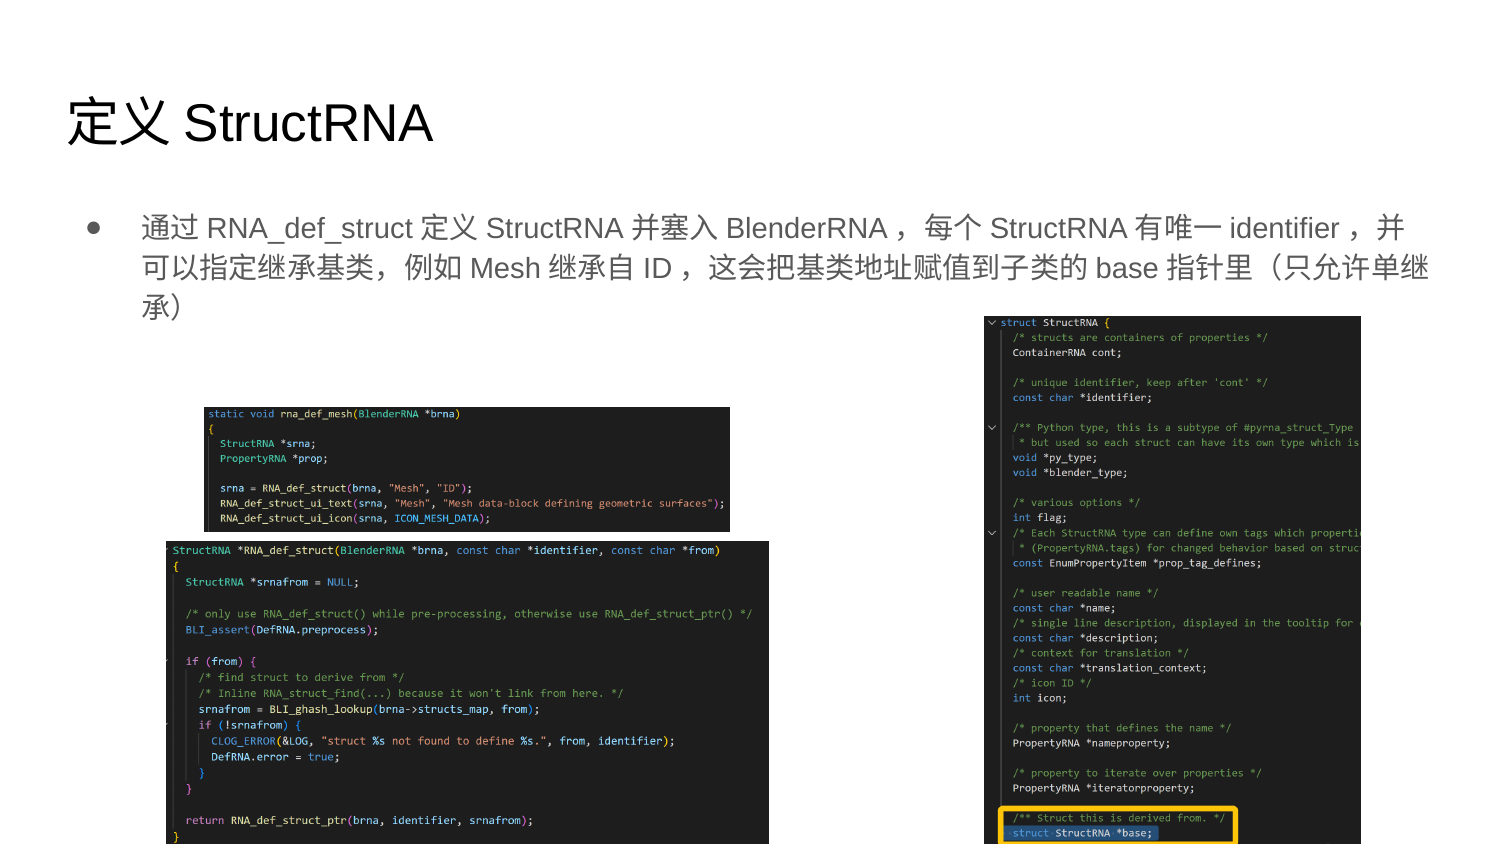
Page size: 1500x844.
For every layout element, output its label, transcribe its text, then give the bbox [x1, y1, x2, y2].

list 通过RNA_def_struct定义StructRNA并塞入BlenderRNA，每个StructRNA有唯一identifier，并可以指定继承基类，例如Mesh继承自ID，这会把基类地址赋值到子类的base指针里（只允许单继承） [51, 189, 1449, 750]
title 定义StructRNA [51, 72, 1449, 167]
picture [166, 541, 769, 844]
picture [984, 316, 1362, 844]
picture [204, 406, 730, 532]
